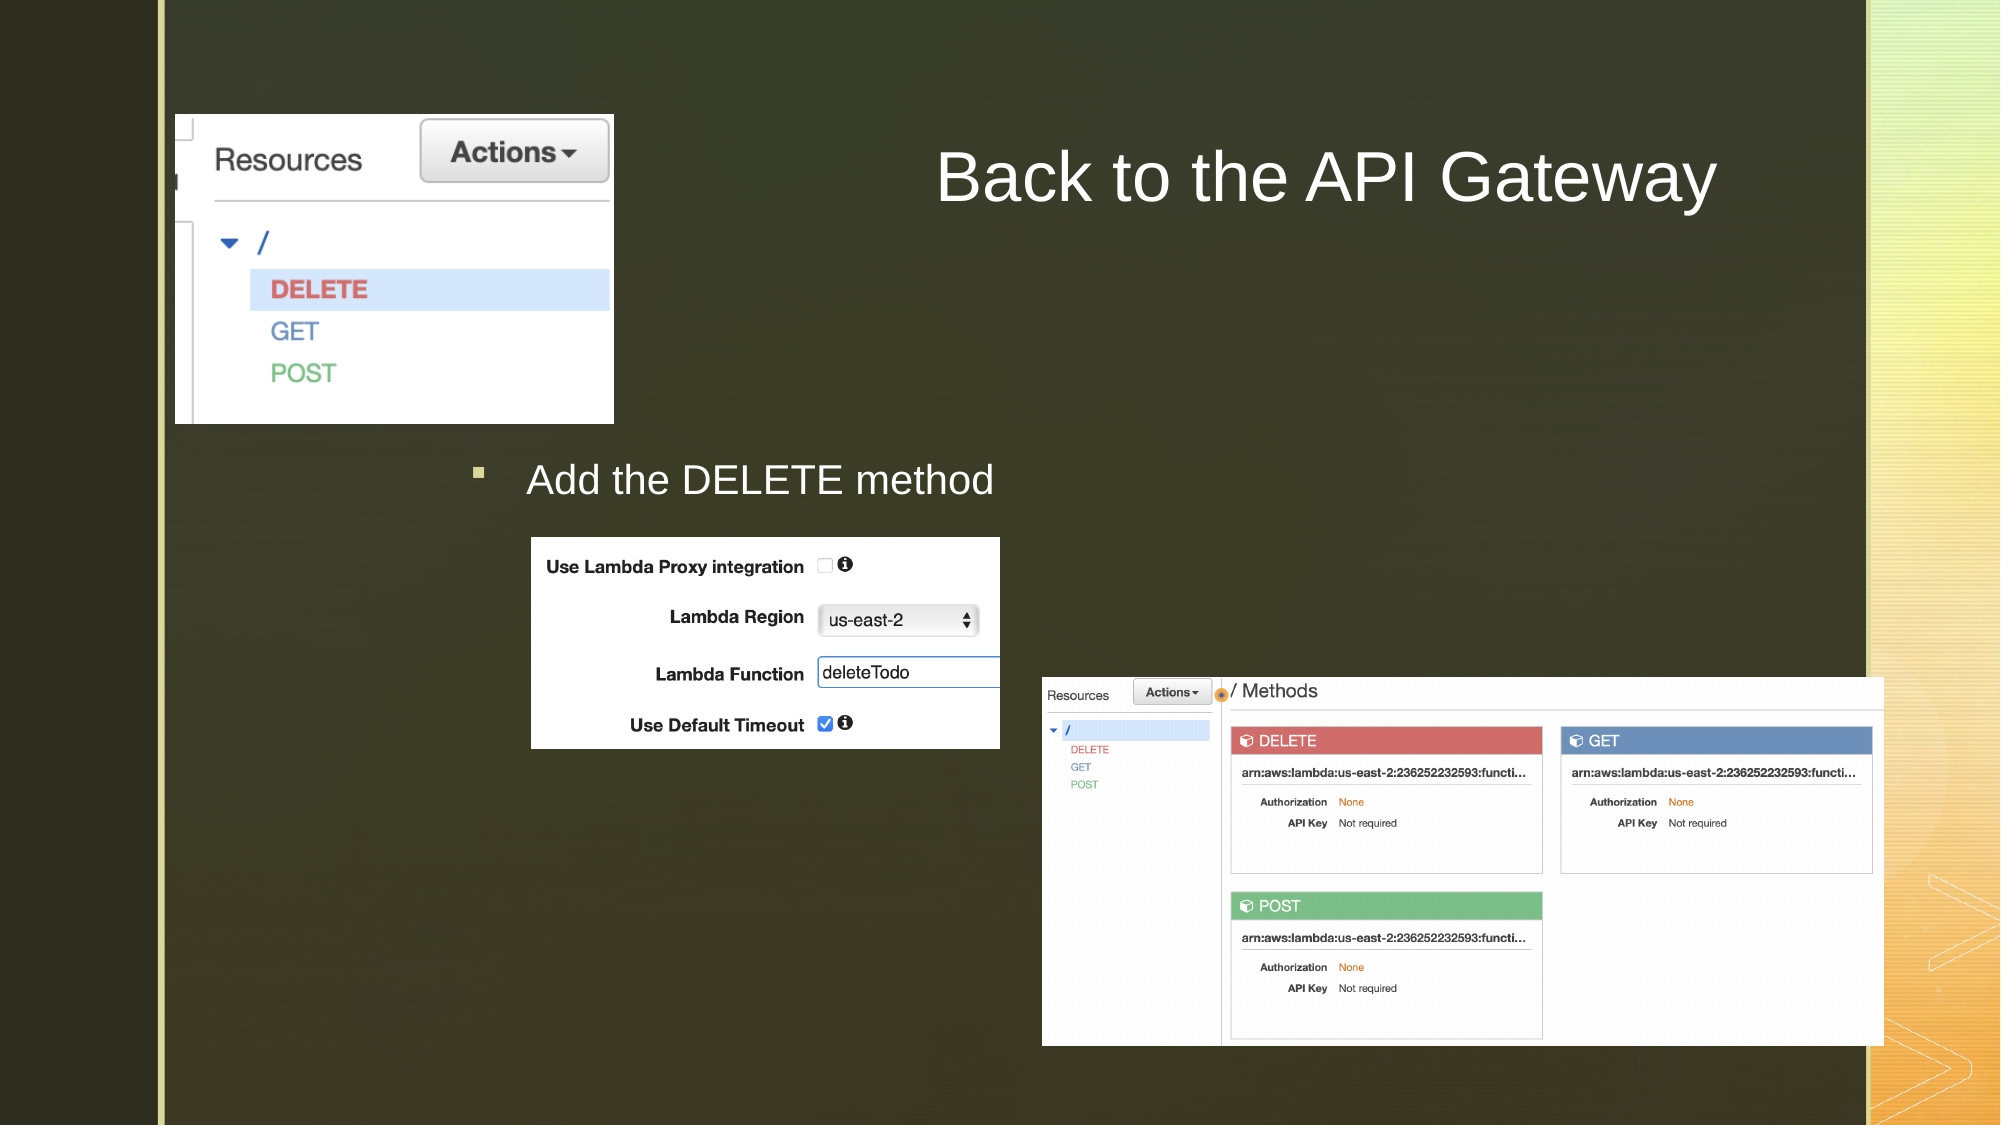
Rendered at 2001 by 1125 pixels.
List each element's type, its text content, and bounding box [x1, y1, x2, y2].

picture [1042, 0, 2001, 1125]
list Add the DELETE method [454, 336, 1734, 610]
picture [175, 114, 614, 424]
title Back to the API Gateway [614, 132, 1734, 310]
picture [531, 536, 1001, 750]
